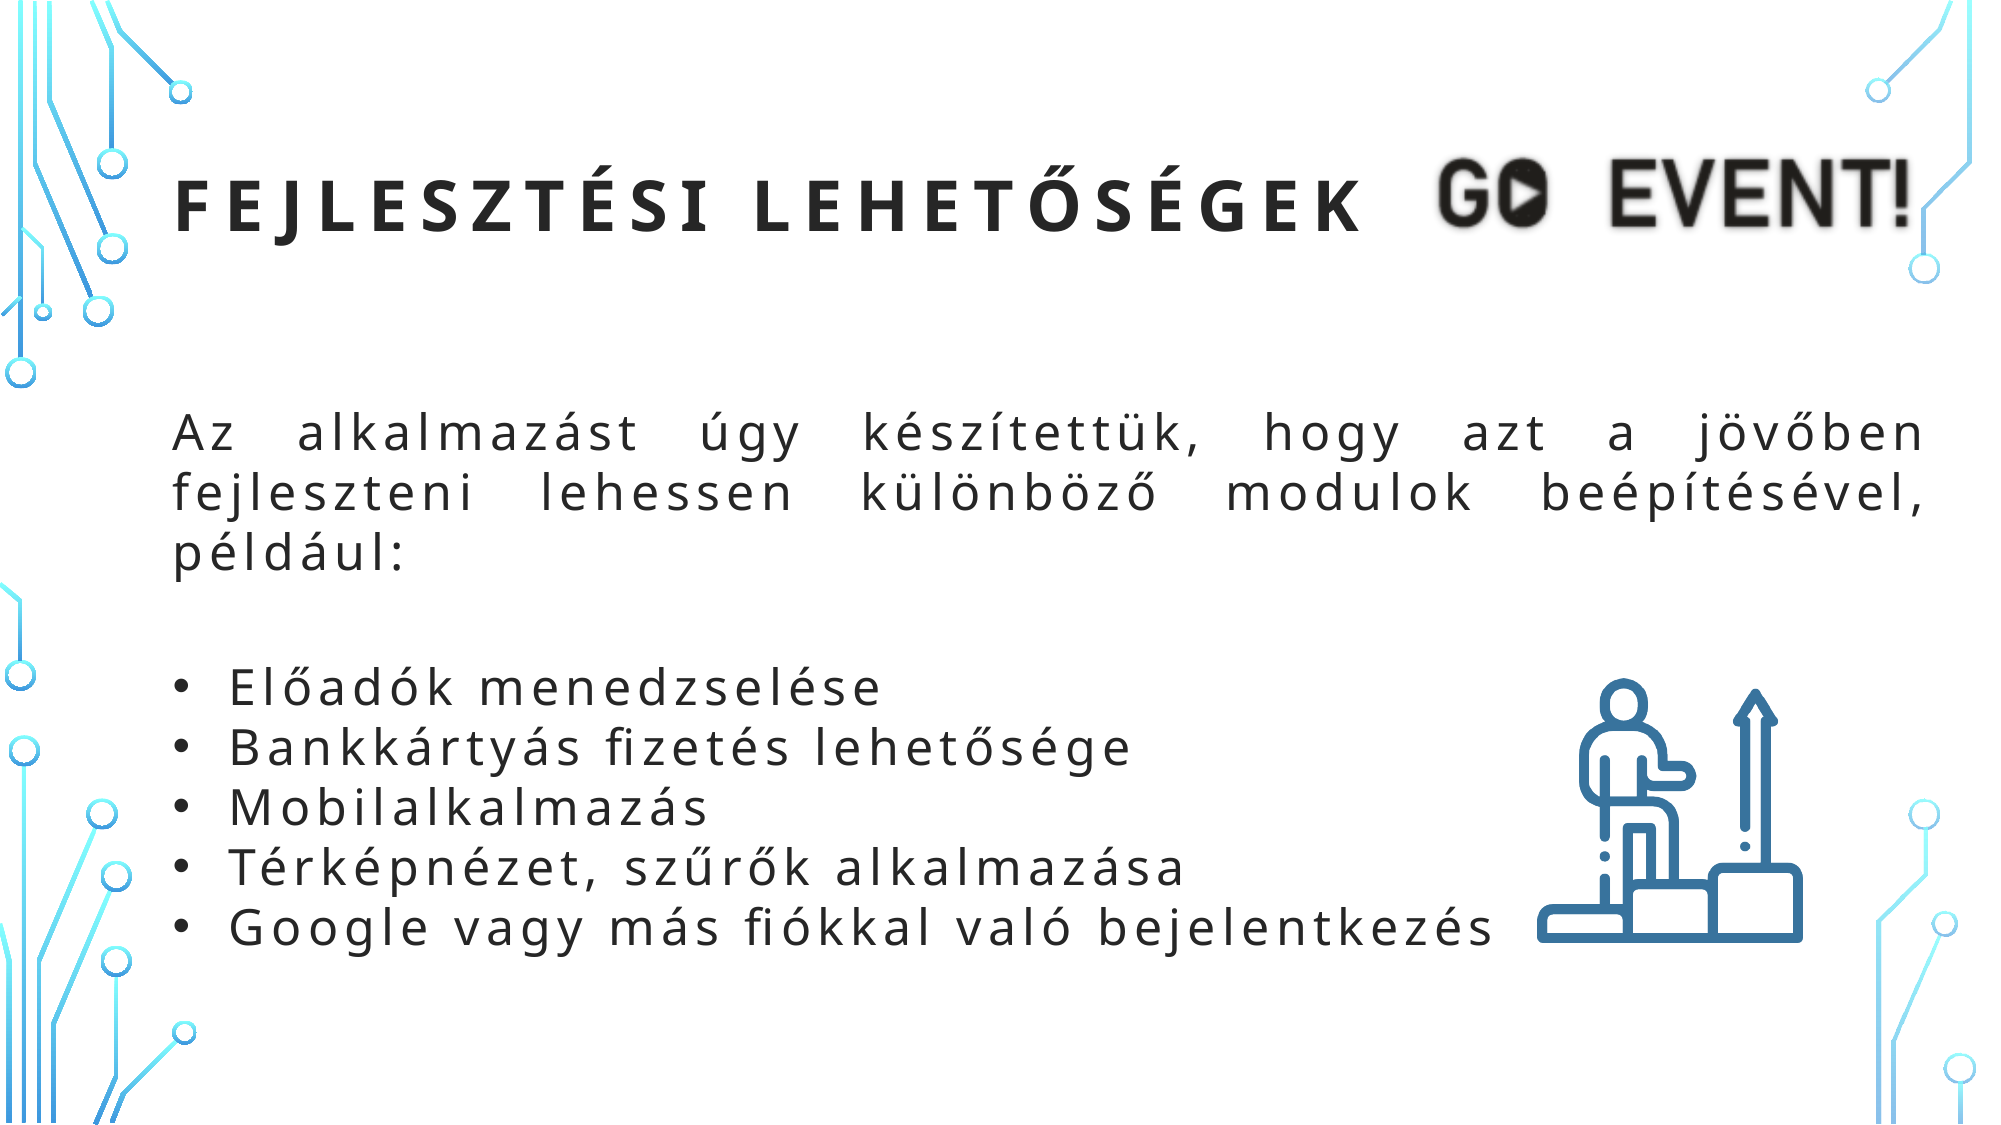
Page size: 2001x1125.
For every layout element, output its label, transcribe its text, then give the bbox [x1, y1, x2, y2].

text_box FEJLESZTÉSI LEHETŐSÉGEK [157, 128, 1435, 288]
text_box Az alkalmazást úgy készítettük, hogy azt a jövőben fejleszteni lehessen különböző modulok beépítésével, például: [157, 392, 1947, 588]
text_box Előadók menedzselése Bankkártyás fizetés lehetősége Mobilalkalmazás Térképnézet, szűrők alkalmazása Google vagy más fiókkal való bejelentkezés [157, 647, 1553, 963]
picture [1537, 677, 1803, 943]
picture [1405, 142, 1997, 242]
